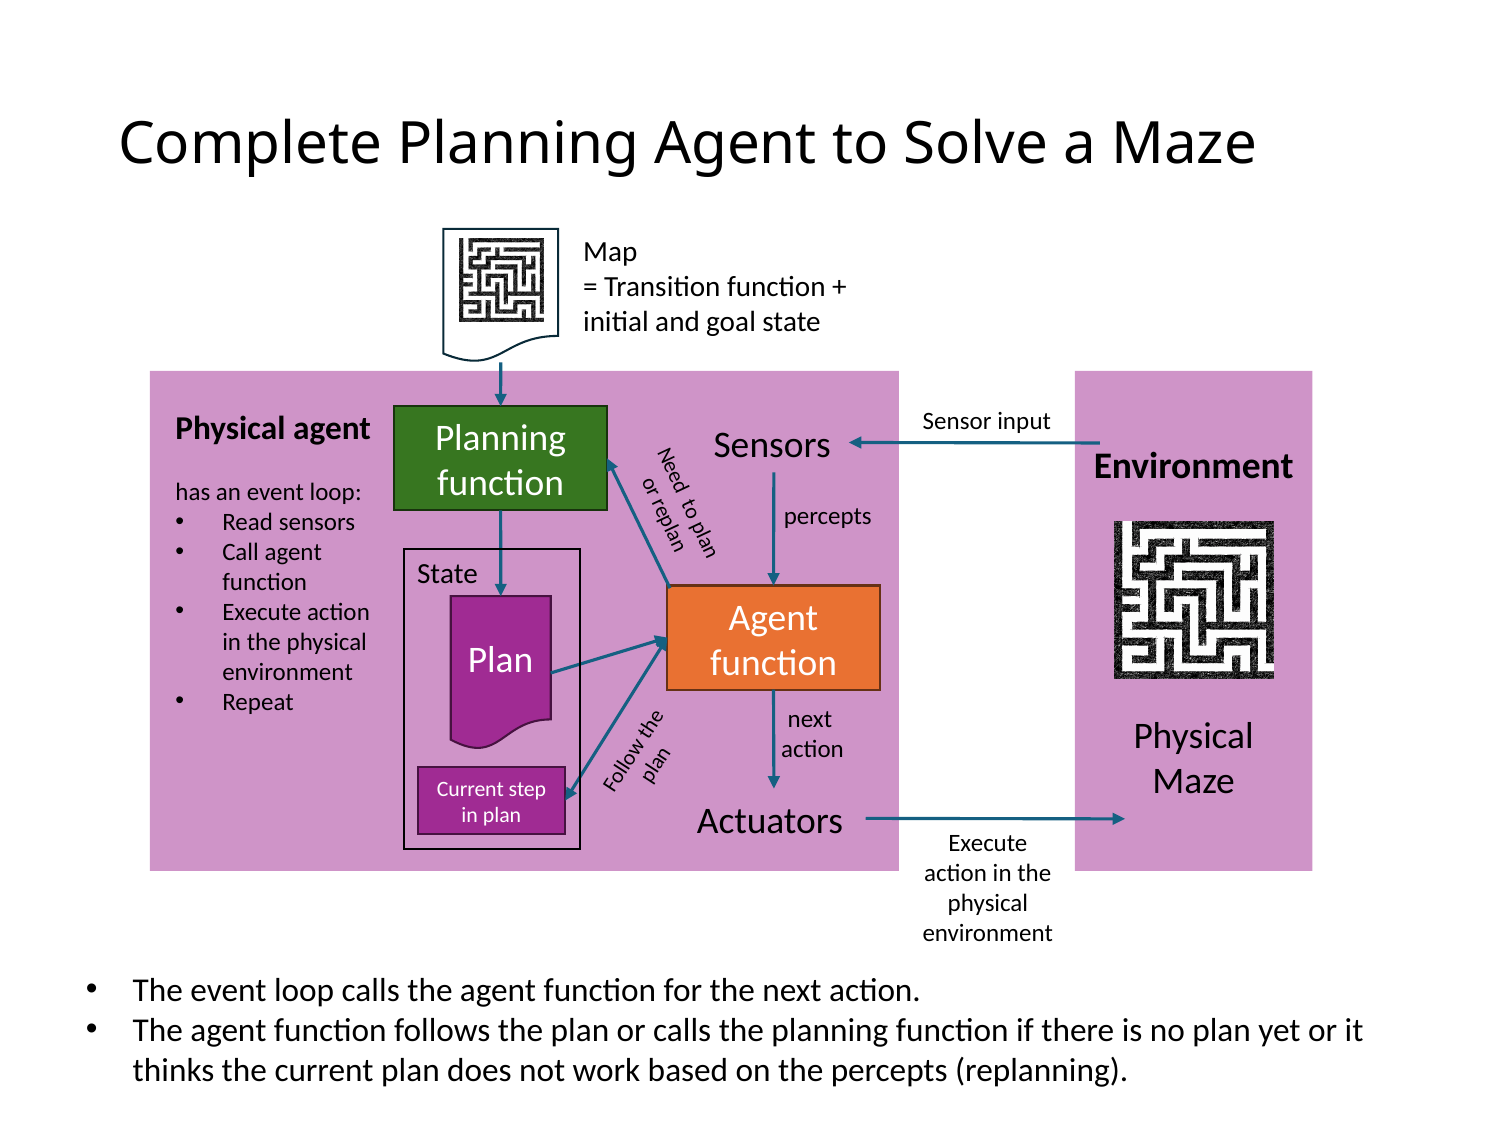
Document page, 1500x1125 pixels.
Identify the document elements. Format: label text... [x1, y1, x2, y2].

text_box The event loop calls the agent function for the next action. The agent function follows the plan or calls the planning function if there is no plan yet or it thinks the current plan does not work based on the percepts (replanning). [70, 960, 1452, 1096]
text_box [149, 224, 1313, 956]
title Complete Planning Agent to Solve a Maze [103, 59, 1397, 230]
